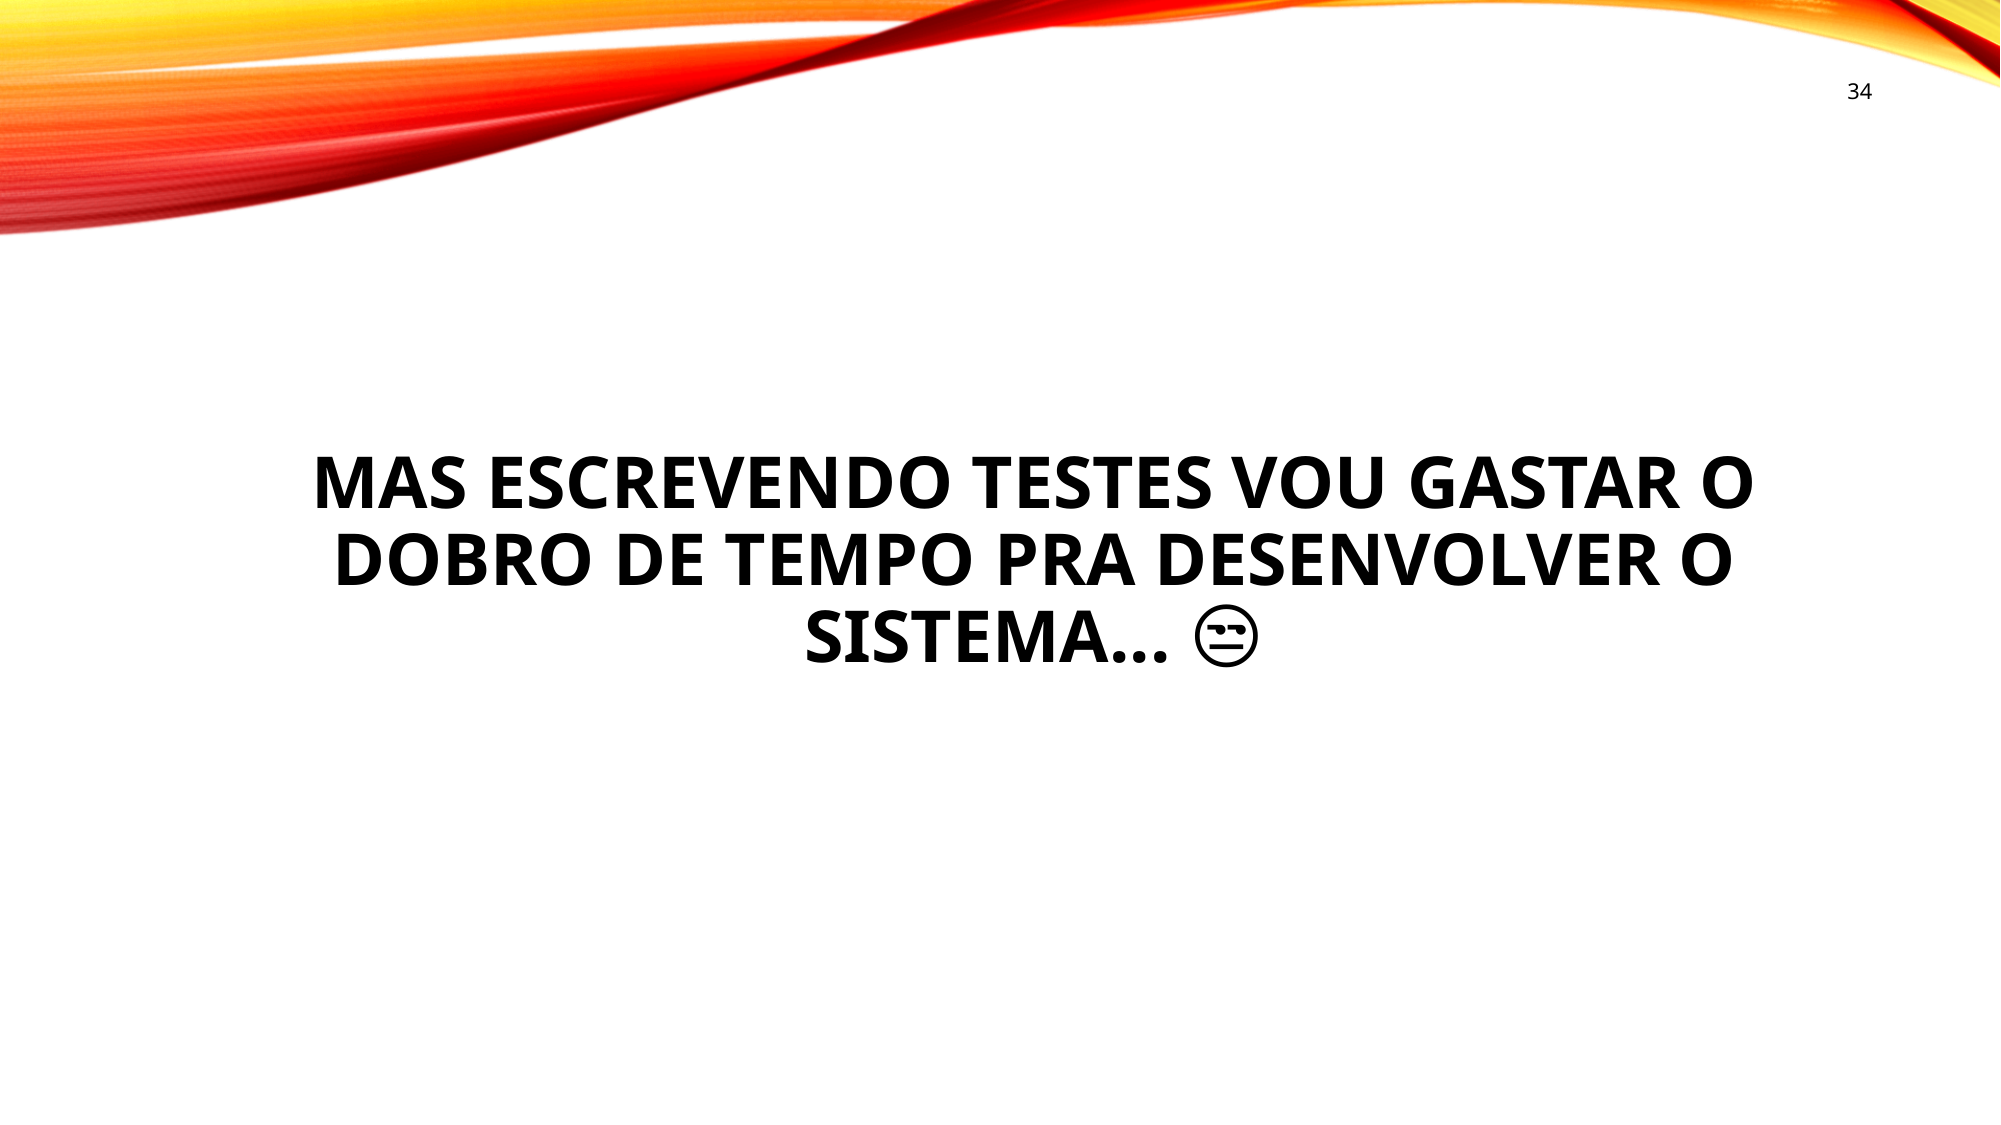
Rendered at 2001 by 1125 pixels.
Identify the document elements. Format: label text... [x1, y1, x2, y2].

slide_number 34 [1437, 62, 1888, 123]
title mas escrevendo testes vou gastar o dobro de tempo pra desenvolver o sistema... 😒 [285, 438, 1783, 687]
picture [0, 0, 2000, 237]
